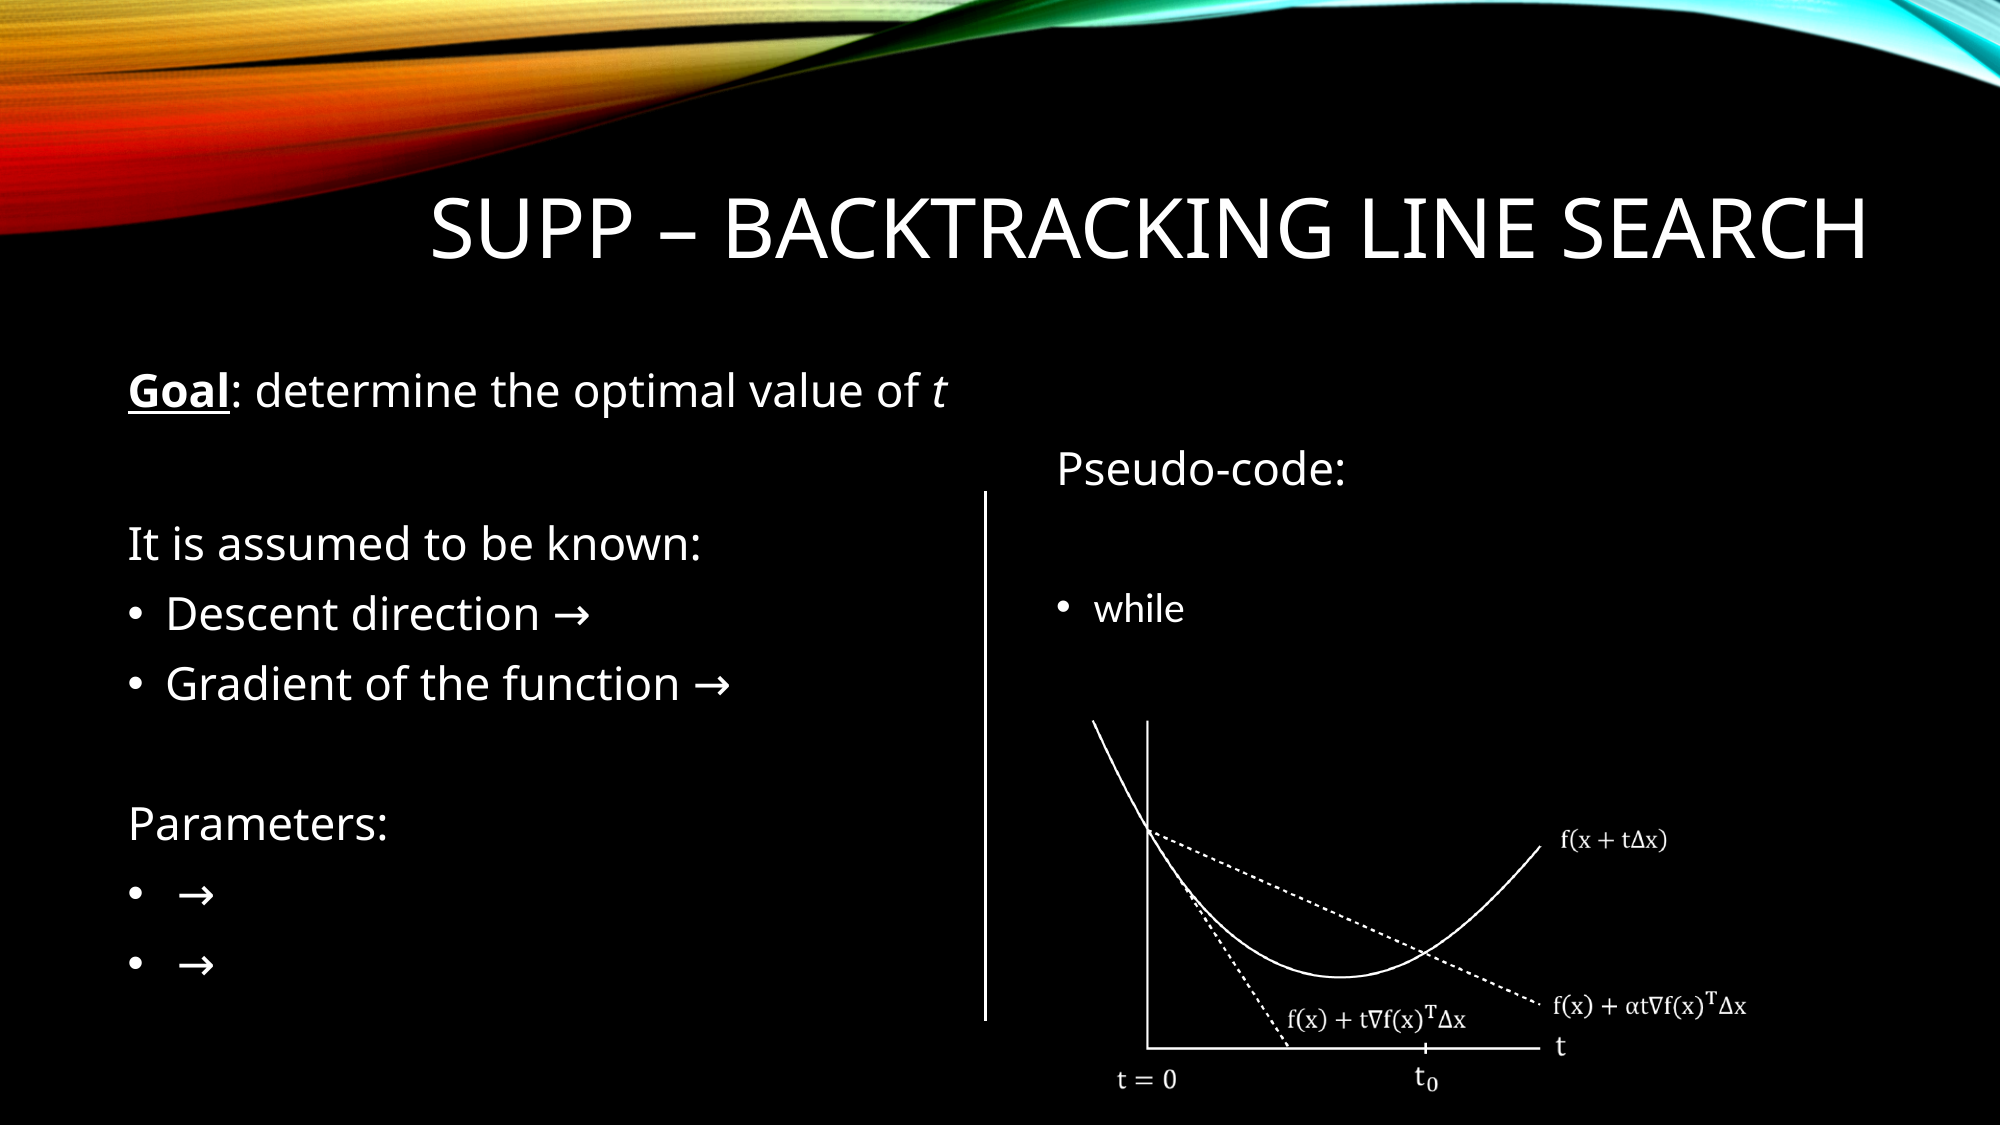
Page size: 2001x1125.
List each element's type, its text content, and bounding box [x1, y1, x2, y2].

picture [1072, 698, 1757, 1109]
text_box Goal: determine the optimal value of t [112, 360, 1888, 439]
title Supp – backtracking line search [112, 125, 1888, 338]
picture [0, 0, 2000, 237]
